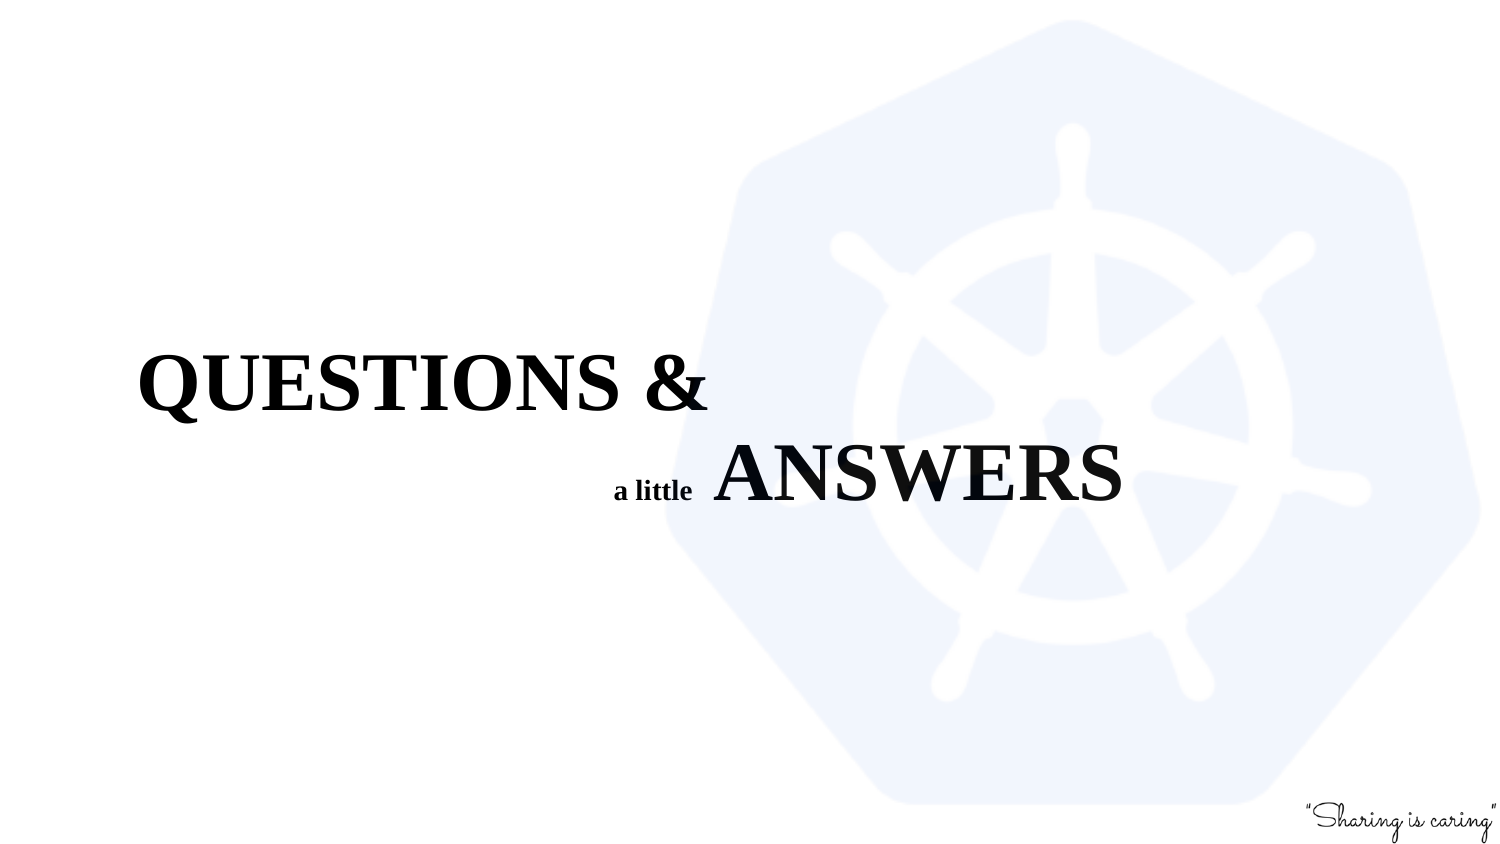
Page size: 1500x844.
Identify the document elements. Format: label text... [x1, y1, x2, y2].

picture [639, 0, 1500, 844]
title QUESTIONS & a little ANSWERS [121, 334, 639, 523]
